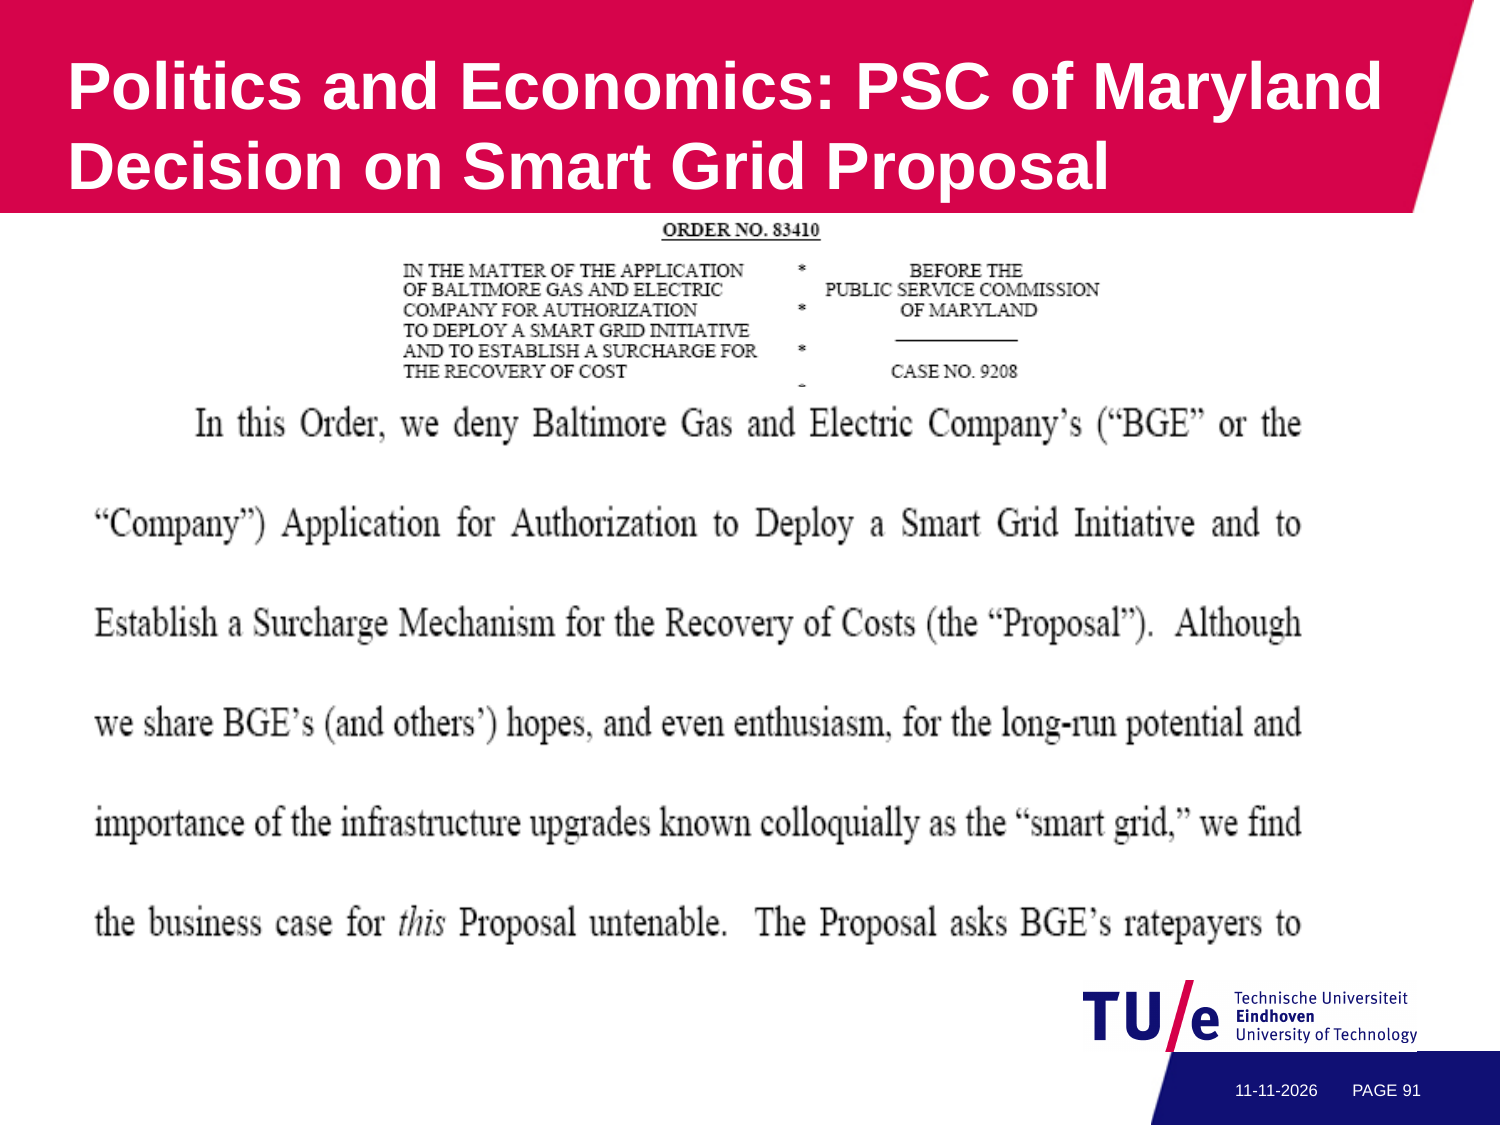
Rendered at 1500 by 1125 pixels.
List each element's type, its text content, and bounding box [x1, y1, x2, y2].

picture [0, 0, 1474, 213]
picture [67, 216, 1342, 962]
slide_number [1234, 1073, 1342, 1106]
picture [1083, 980, 1500, 1125]
slide_number PAGE 90 [1352, 1073, 1453, 1106]
text_box Politics and Economics: PSC of Maryland Decision on Smart Grid Proposal [52, 35, 1417, 187]
